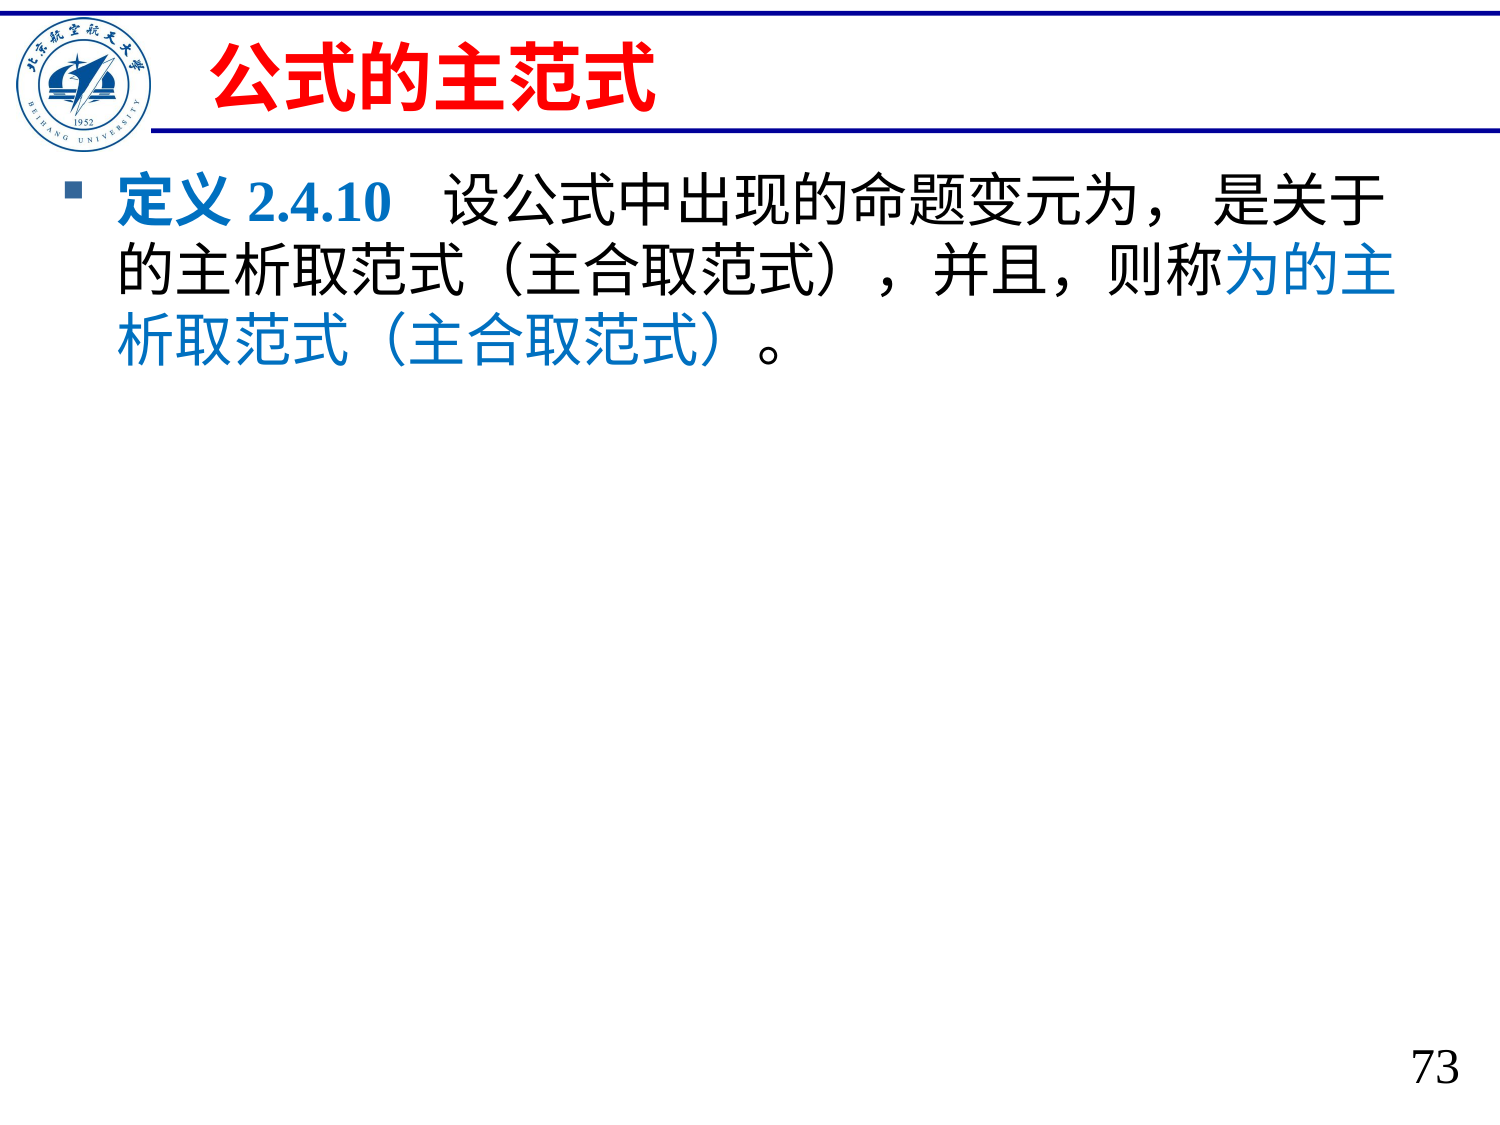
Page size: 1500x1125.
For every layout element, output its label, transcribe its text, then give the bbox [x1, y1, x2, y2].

picture [16, 17, 151, 152]
title 公式的主范式 [192, 32, 1415, 120]
